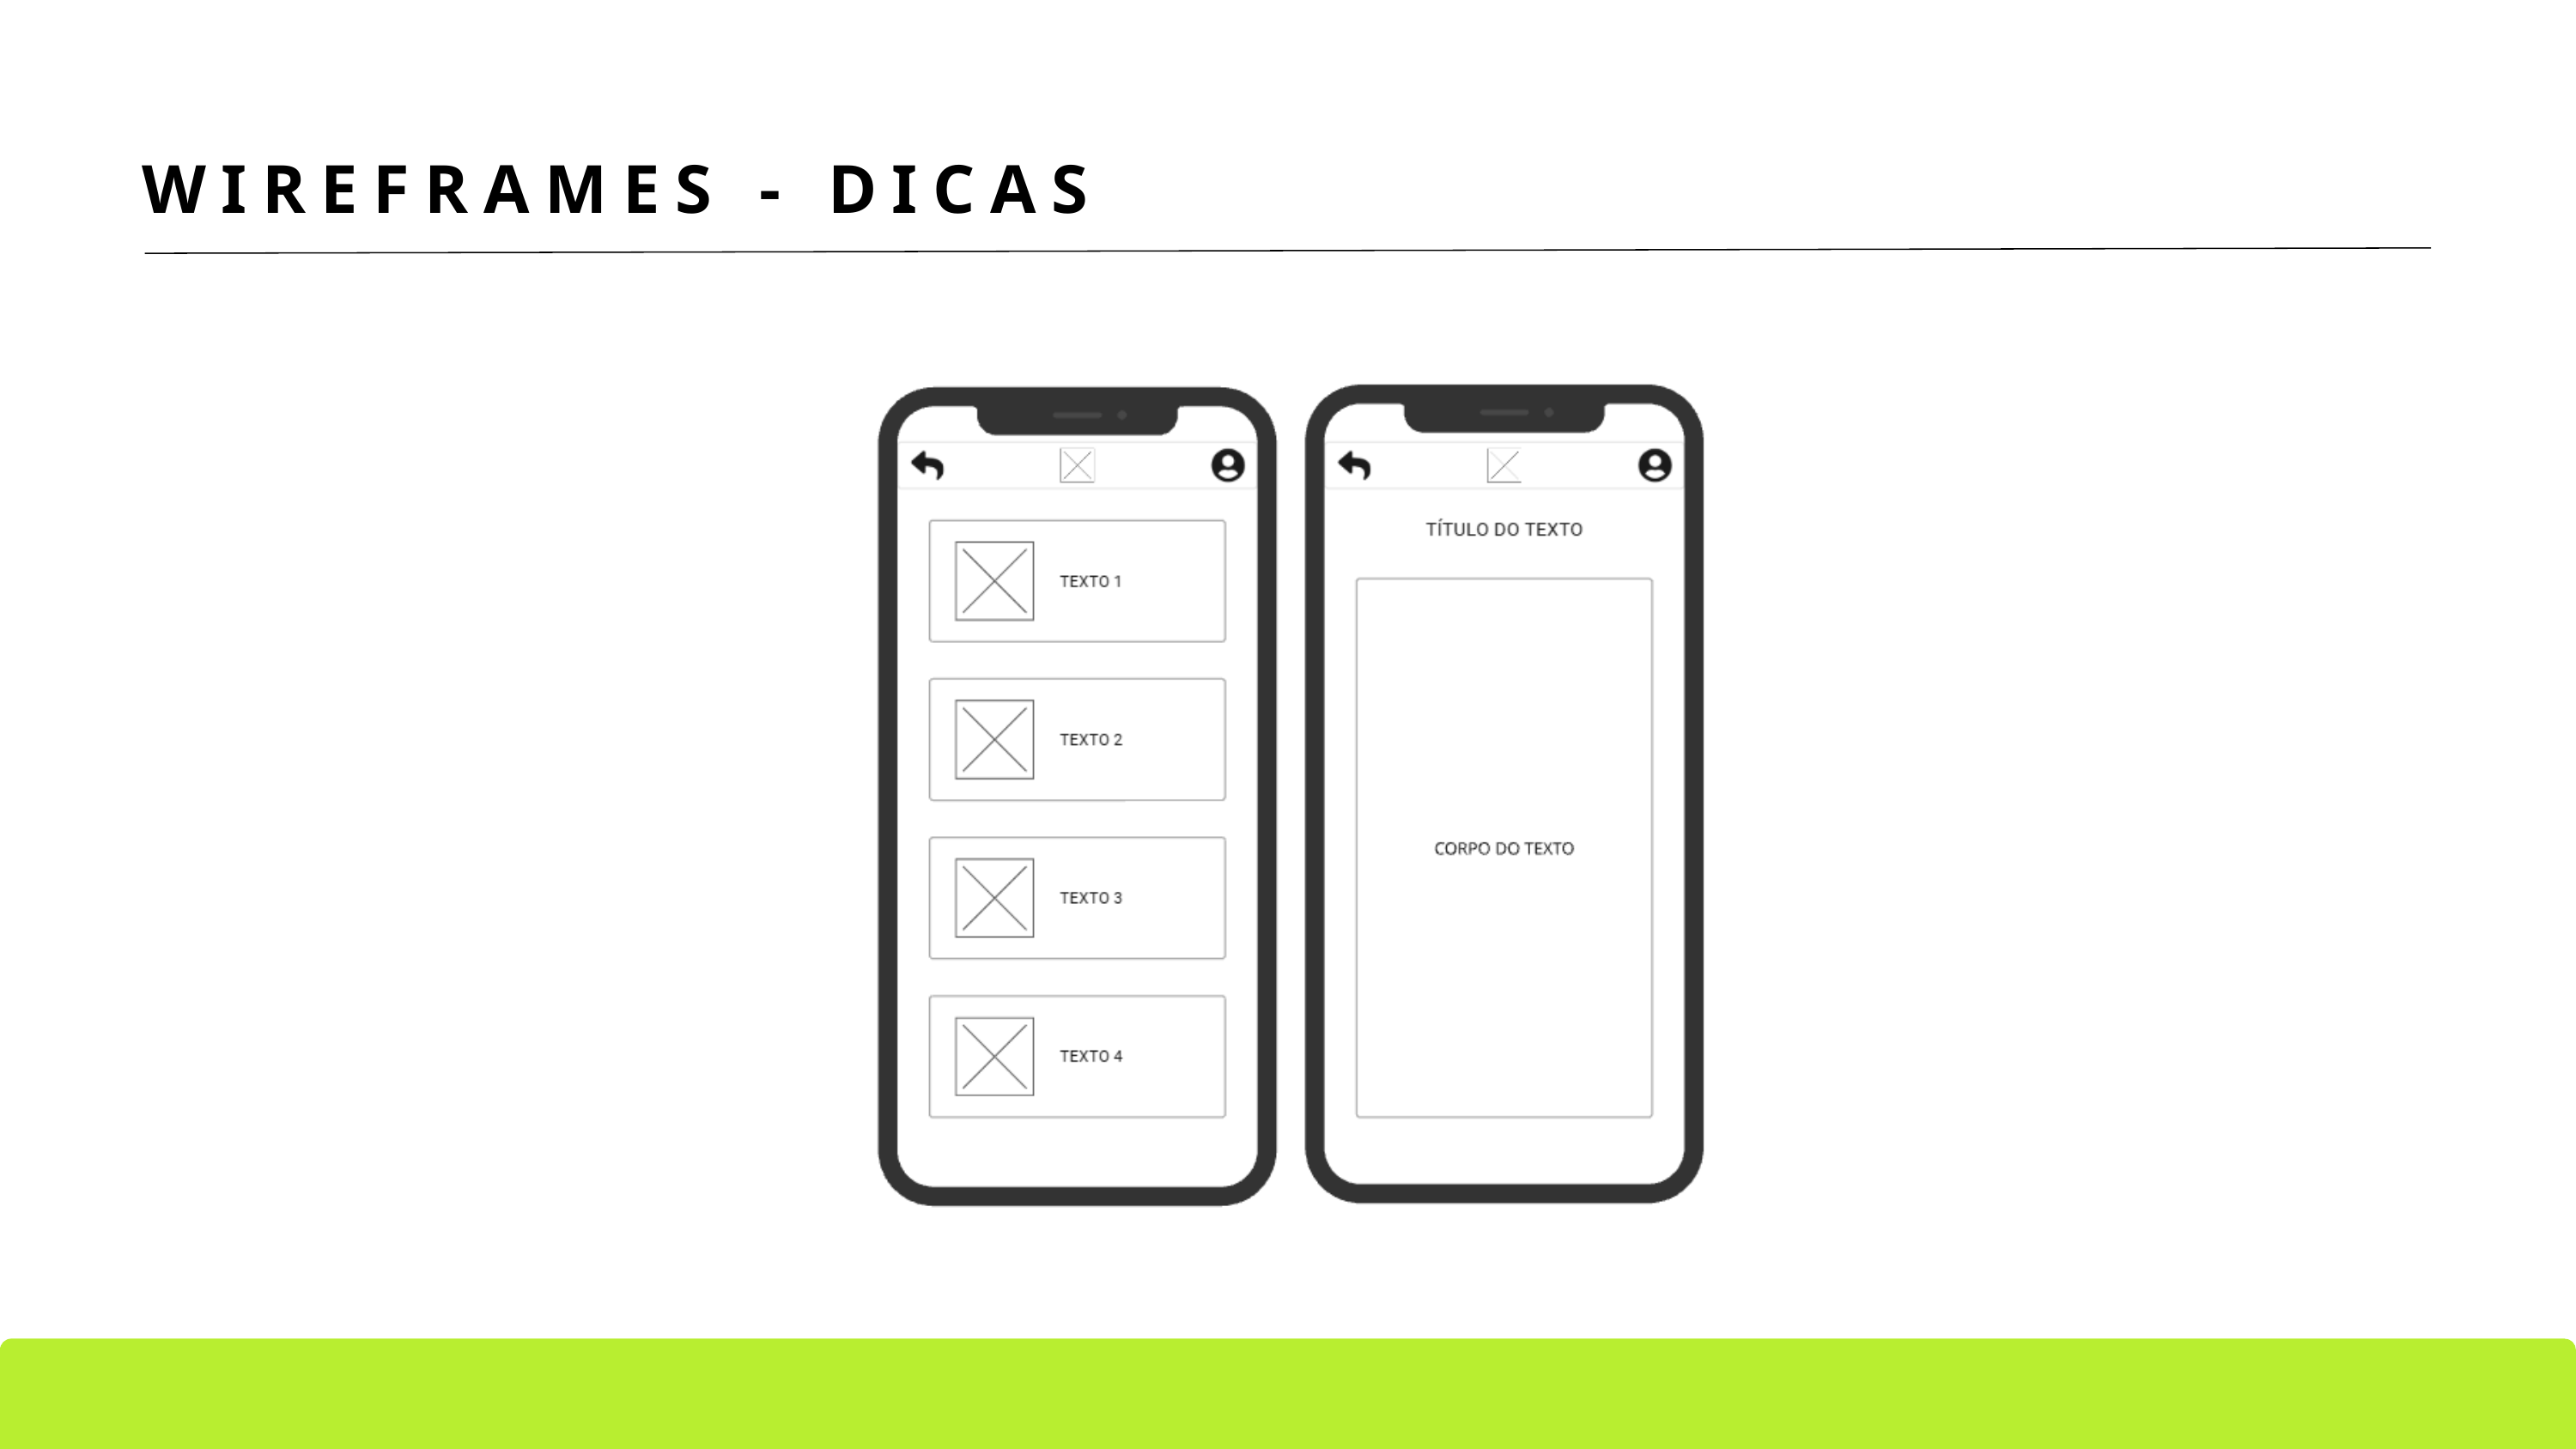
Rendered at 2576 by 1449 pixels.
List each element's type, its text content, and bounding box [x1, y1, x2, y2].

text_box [0, 1338, 2576, 1449]
text_box [866, 382, 1710, 1210]
text_box WIREFRAMES - DICAS [142, 134, 2428, 227]
